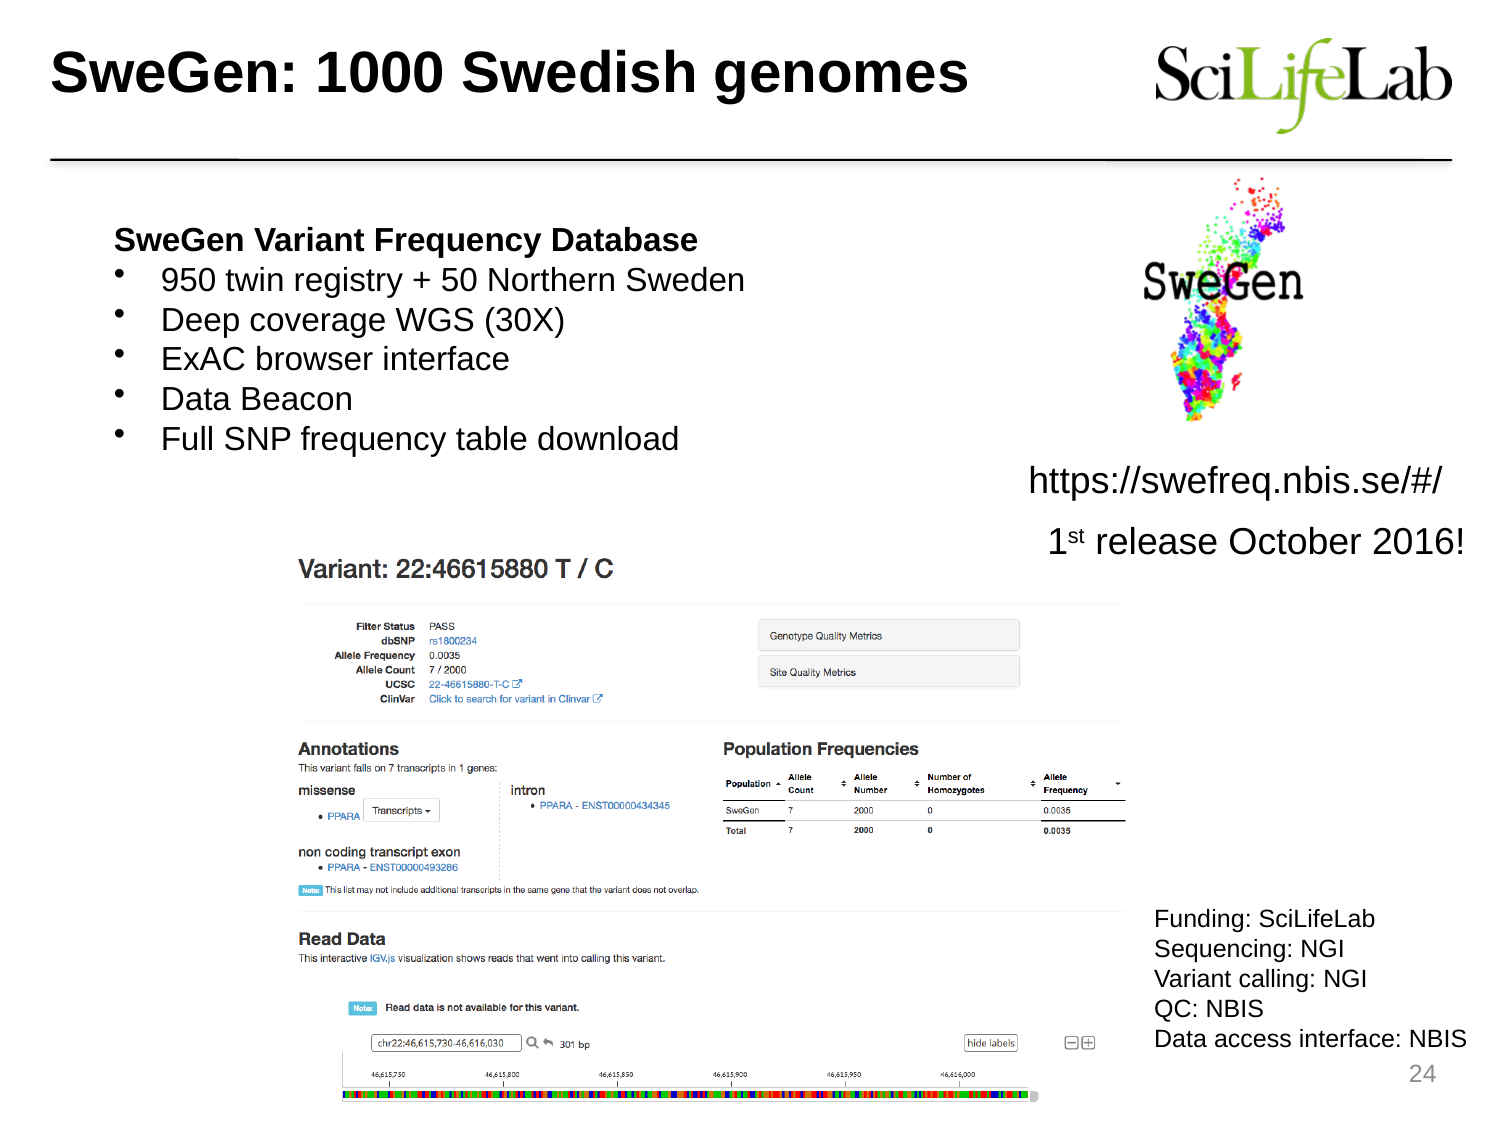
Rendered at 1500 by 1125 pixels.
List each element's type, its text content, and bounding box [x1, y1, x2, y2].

picture [200, 543, 1205, 1113]
picture [1156, 38, 1452, 134]
picture [1141, 169, 1305, 430]
slide_number 24 [1210, 1060, 1452, 1103]
text_box SweGen Variant Frequency Database 950 twin registry + 50 Northern Sweden Deep coverage WGS (30X) ExAC browser interface Data Beacon Full SNP frequency table download [99, 210, 771, 465]
text_box https://swefreq.nbis.se/#/ [1013, 449, 1458, 509]
title SweGen: 1000 Swedish genomes [50, 34, 1075, 128]
text_box 1st release October 2016! [1032, 509, 1481, 570]
text_box Funding: SciLifeLab Sequencing: NGI Variant calling: NGI QC: NBIS Data access interface: NBIS [1210, 895, 1490, 1060]
